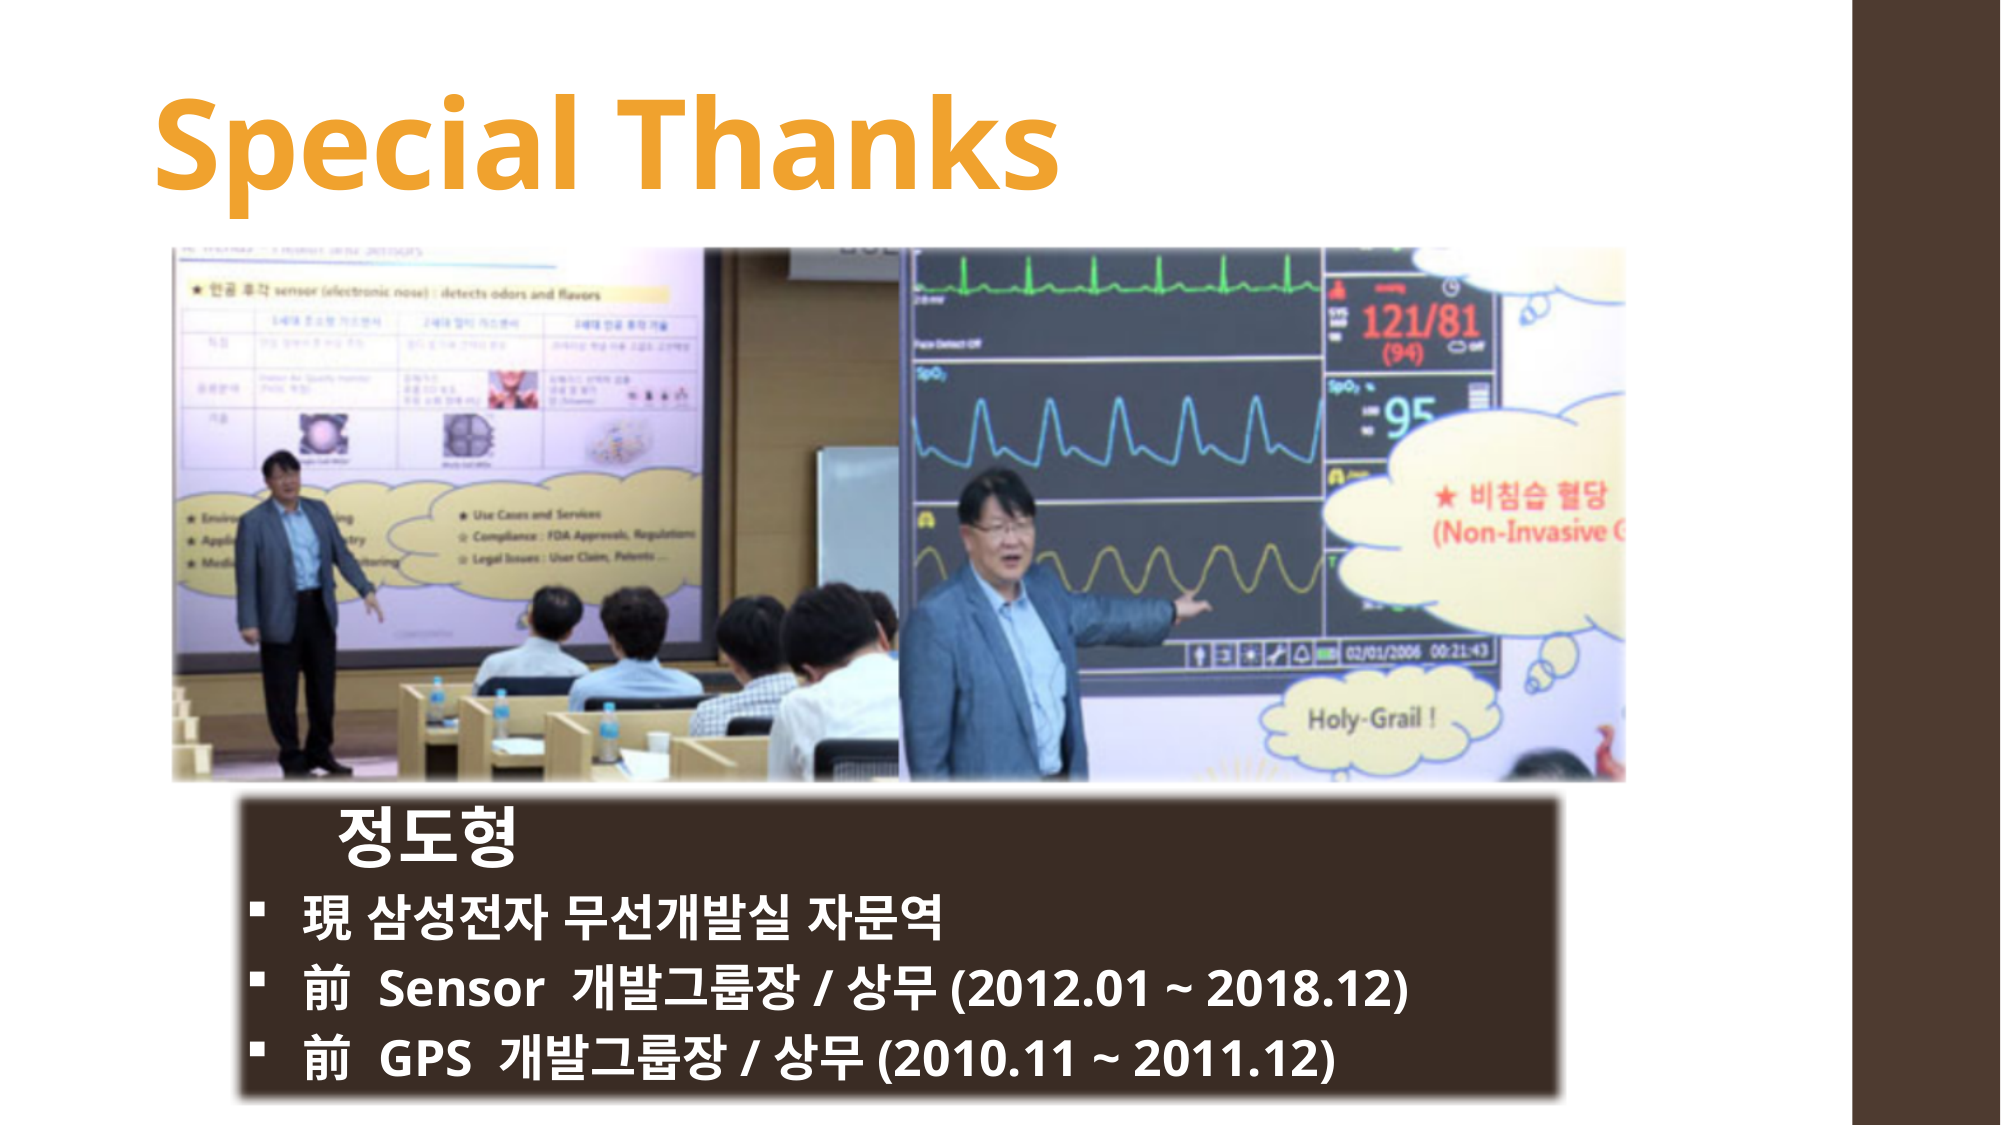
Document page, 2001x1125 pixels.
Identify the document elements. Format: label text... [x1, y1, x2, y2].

title Special Thanks [137, 0, 1728, 225]
text_box 정도형 現 삼성전자 무선개발실 자문역 前 Sensor 개발그룹장/상무(2012.01 ~ 2018.12) 前 GPS 개발그룹장/상무(2010.11 ~ 2011.12) [248, 806, 1552, 1093]
picture [164, 238, 1634, 789]
